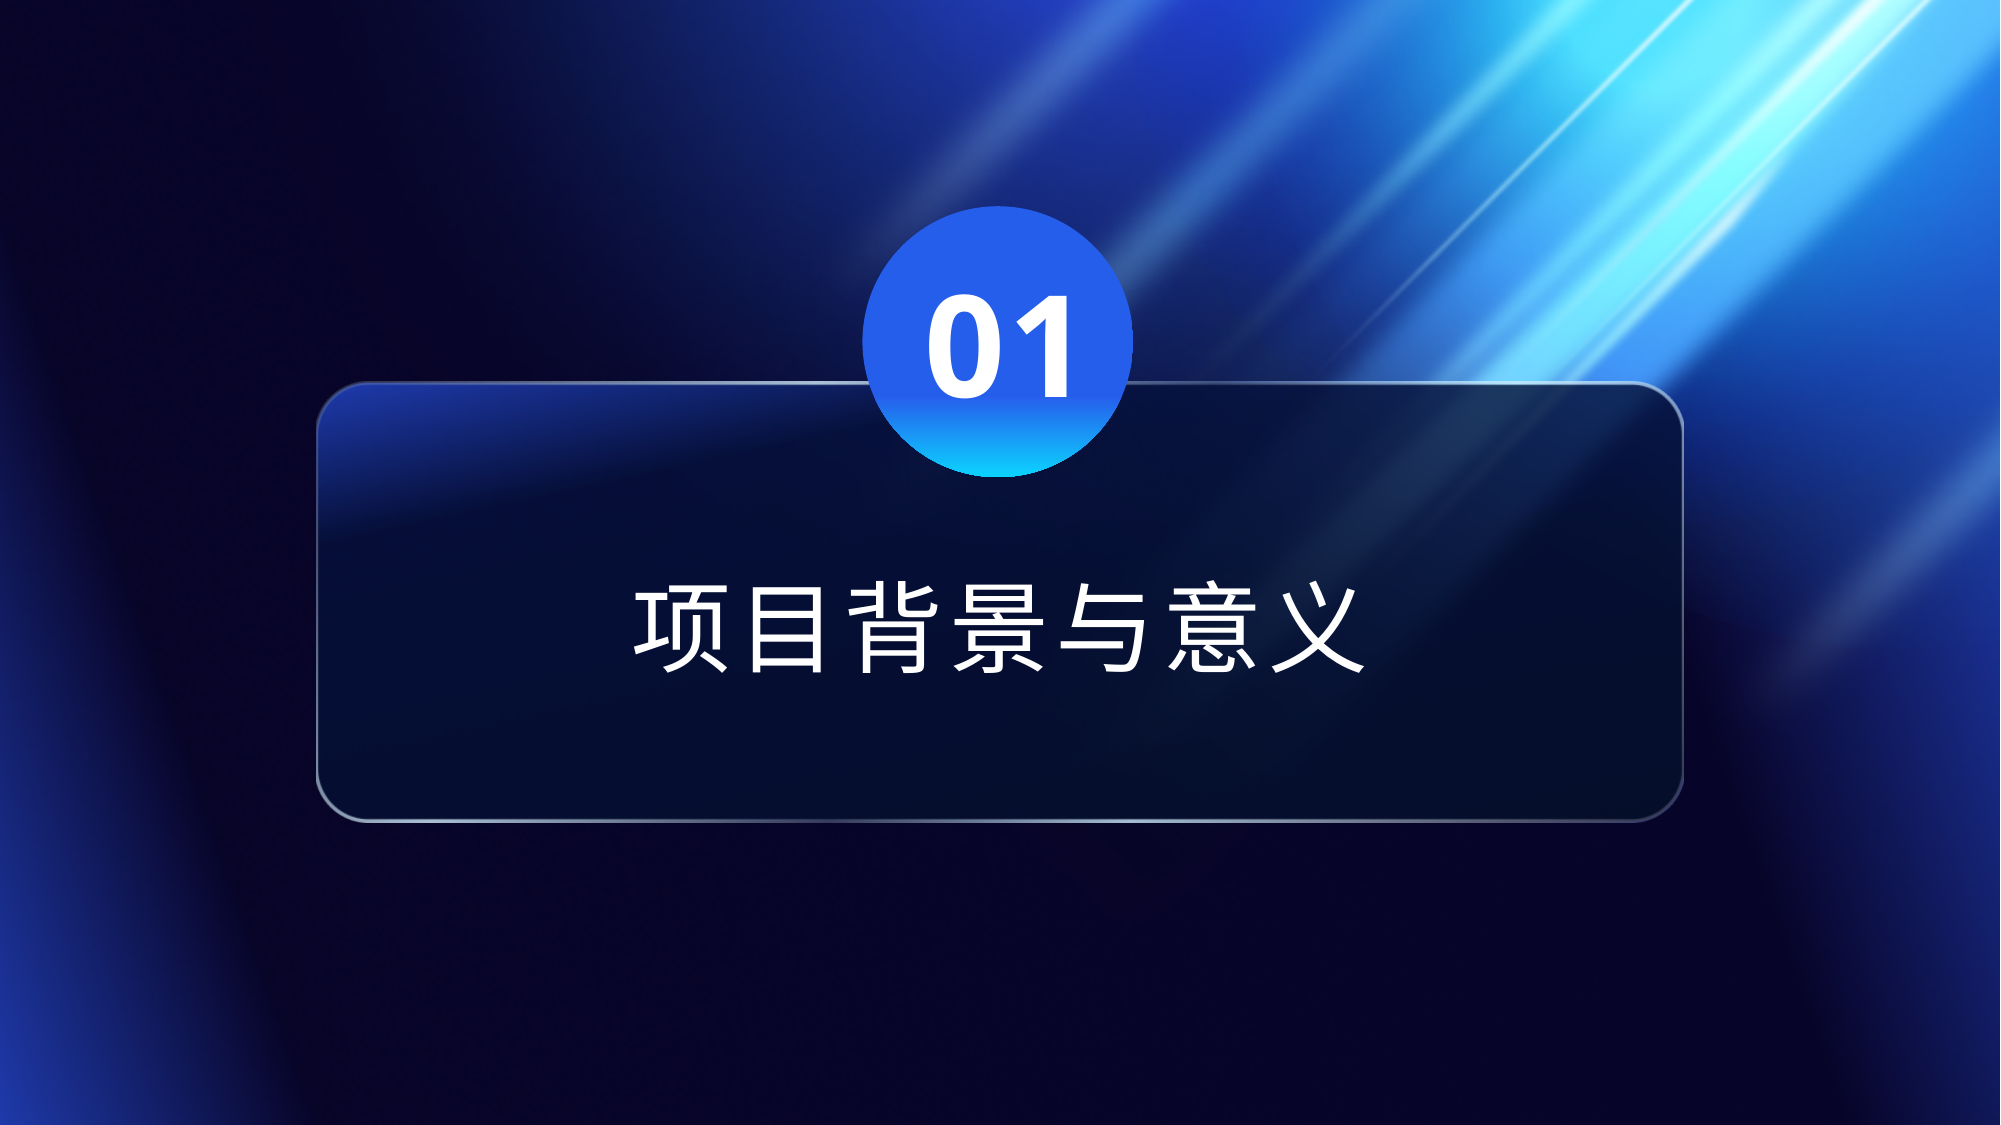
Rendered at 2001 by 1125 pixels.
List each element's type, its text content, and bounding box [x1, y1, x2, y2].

picture [0, 0, 2000, 1125]
list 01 [845, 215, 1090, 451]
title 项目背景与意义 [487, 495, 1513, 750]
